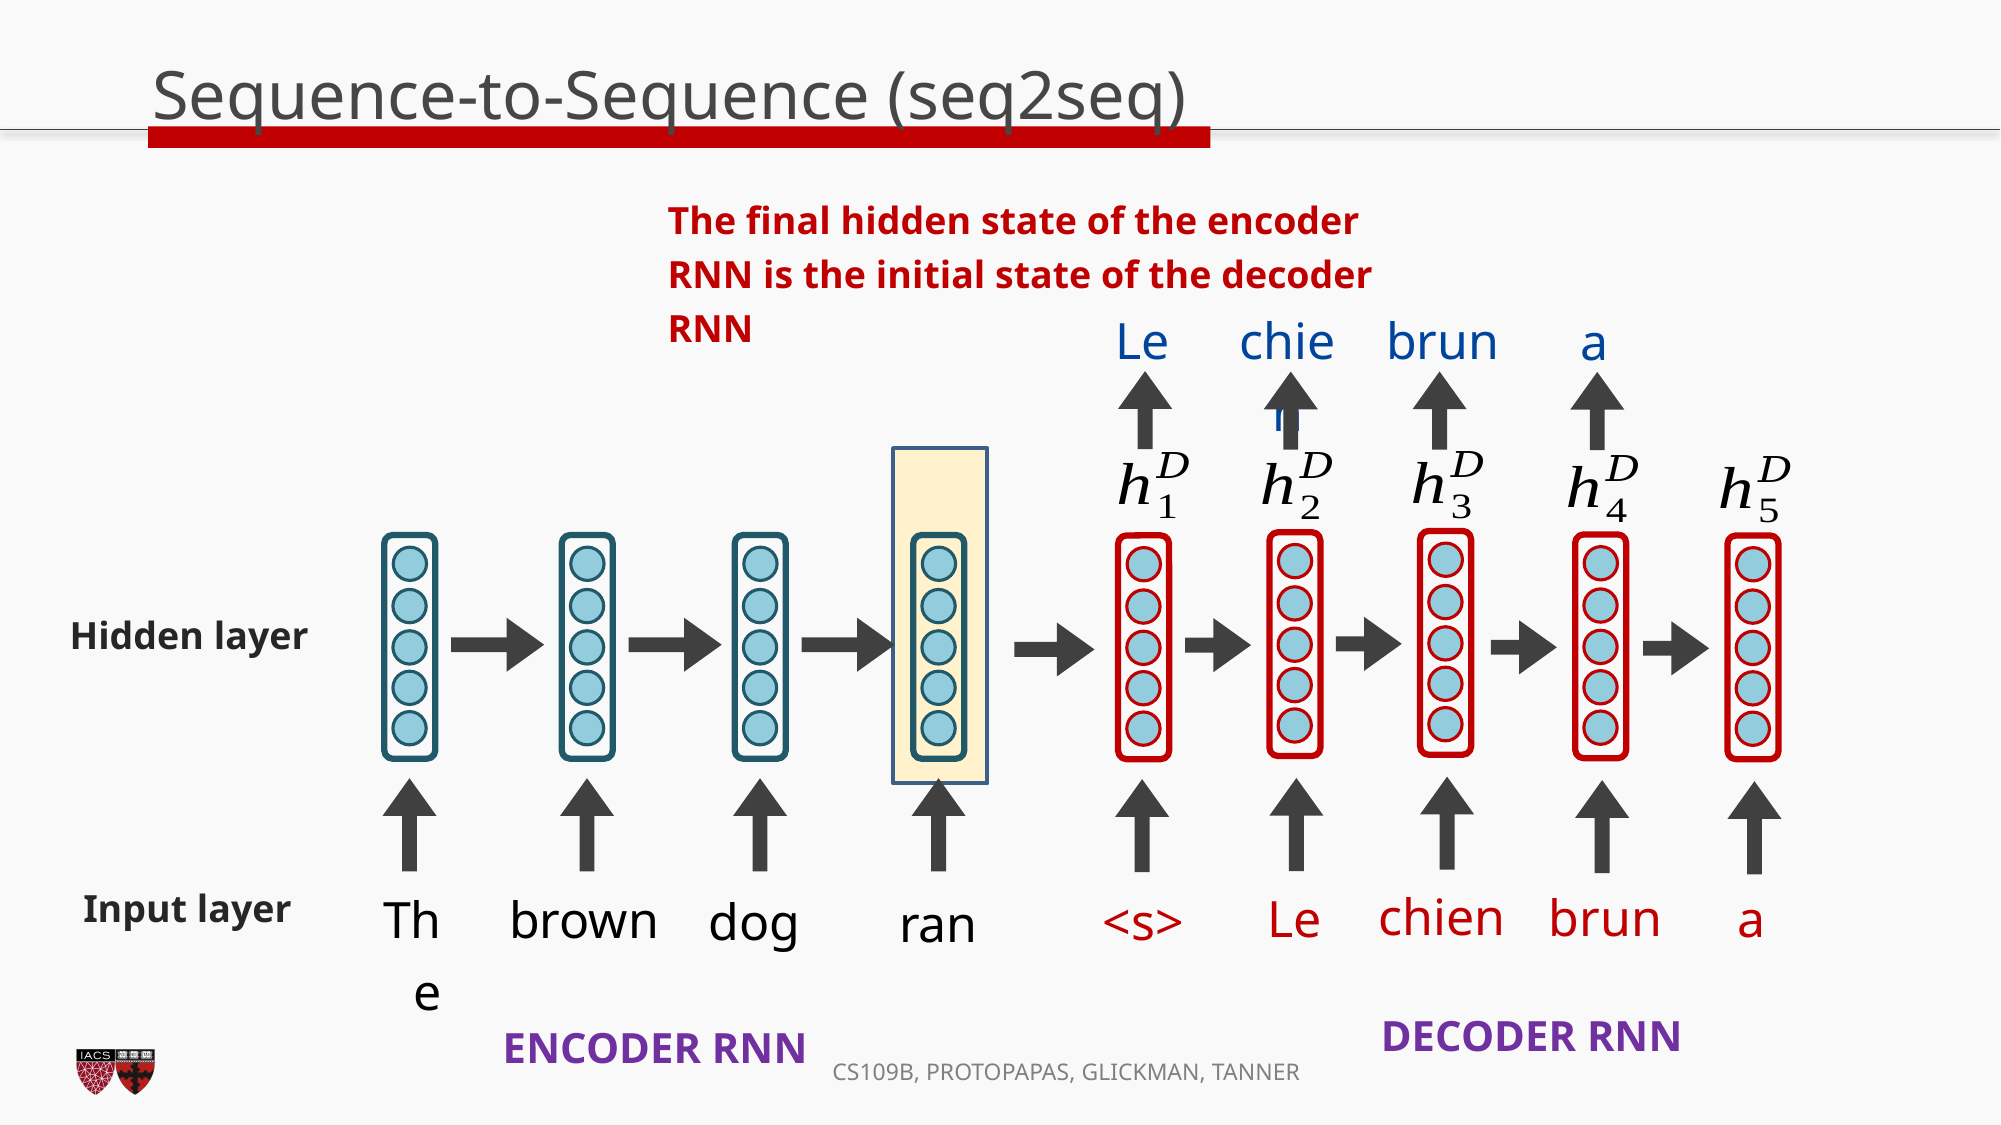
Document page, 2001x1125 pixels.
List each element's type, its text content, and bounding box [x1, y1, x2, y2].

text_box [380, 776, 439, 868]
picture [75, 1049, 155, 1095]
text_box Input layer [55, 868, 307, 947]
text_box chien [1212, 340, 1364, 373]
title Sequence-to-Sequence (seq2seq) [137, 45, 1605, 236]
text_box dog [652, 871, 857, 954]
text_box ENCODER RNN [444, 1004, 866, 1082]
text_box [297, 621, 472, 673]
text_box DECODER RNN [1321, 991, 1743, 1070]
text_box [731, 776, 789, 871]
text_box a [1518, 290, 1670, 374]
text_box [1410, 369, 1469, 452]
text_box [909, 776, 968, 873]
text_box Le [1219, 868, 1371, 951]
text_box Le [1066, 340, 1212, 373]
text_box [1261, 369, 1320, 452]
text_box [1113, 777, 1172, 871]
text_box [148, 236, 1878, 991]
text_box [558, 776, 616, 868]
text_box a [1649, 868, 1853, 951]
text_box The [341, 868, 457, 952]
text_box Hidden layer [38, 595, 324, 673]
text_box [826, 621, 1030, 673]
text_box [1031, 621, 1178, 674]
text_box [1573, 778, 1632, 876]
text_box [1182, 618, 1330, 670]
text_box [1488, 620, 1641, 673]
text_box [1333, 616, 1558, 669]
text_box ran [836, 873, 1041, 956]
text_box [1267, 775, 1326, 868]
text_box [648, 621, 824, 673]
text_box [1116, 369, 1174, 452]
text_box [1418, 774, 1476, 872]
text_box The final hidden state of the encoder RNN is the initial state of the decoder RNN [652, 180, 1420, 340]
text_box chien [1340, 866, 1503, 949]
text_box [1725, 779, 1784, 877]
text_box brun [1503, 866, 1708, 950]
text_box brun [1367, 290, 1518, 373]
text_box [475, 621, 645, 673]
text_box [1568, 369, 1627, 453]
text_box brown [482, 868, 686, 952]
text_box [1640, 621, 1866, 674]
text_box <s> [1067, 871, 1219, 954]
